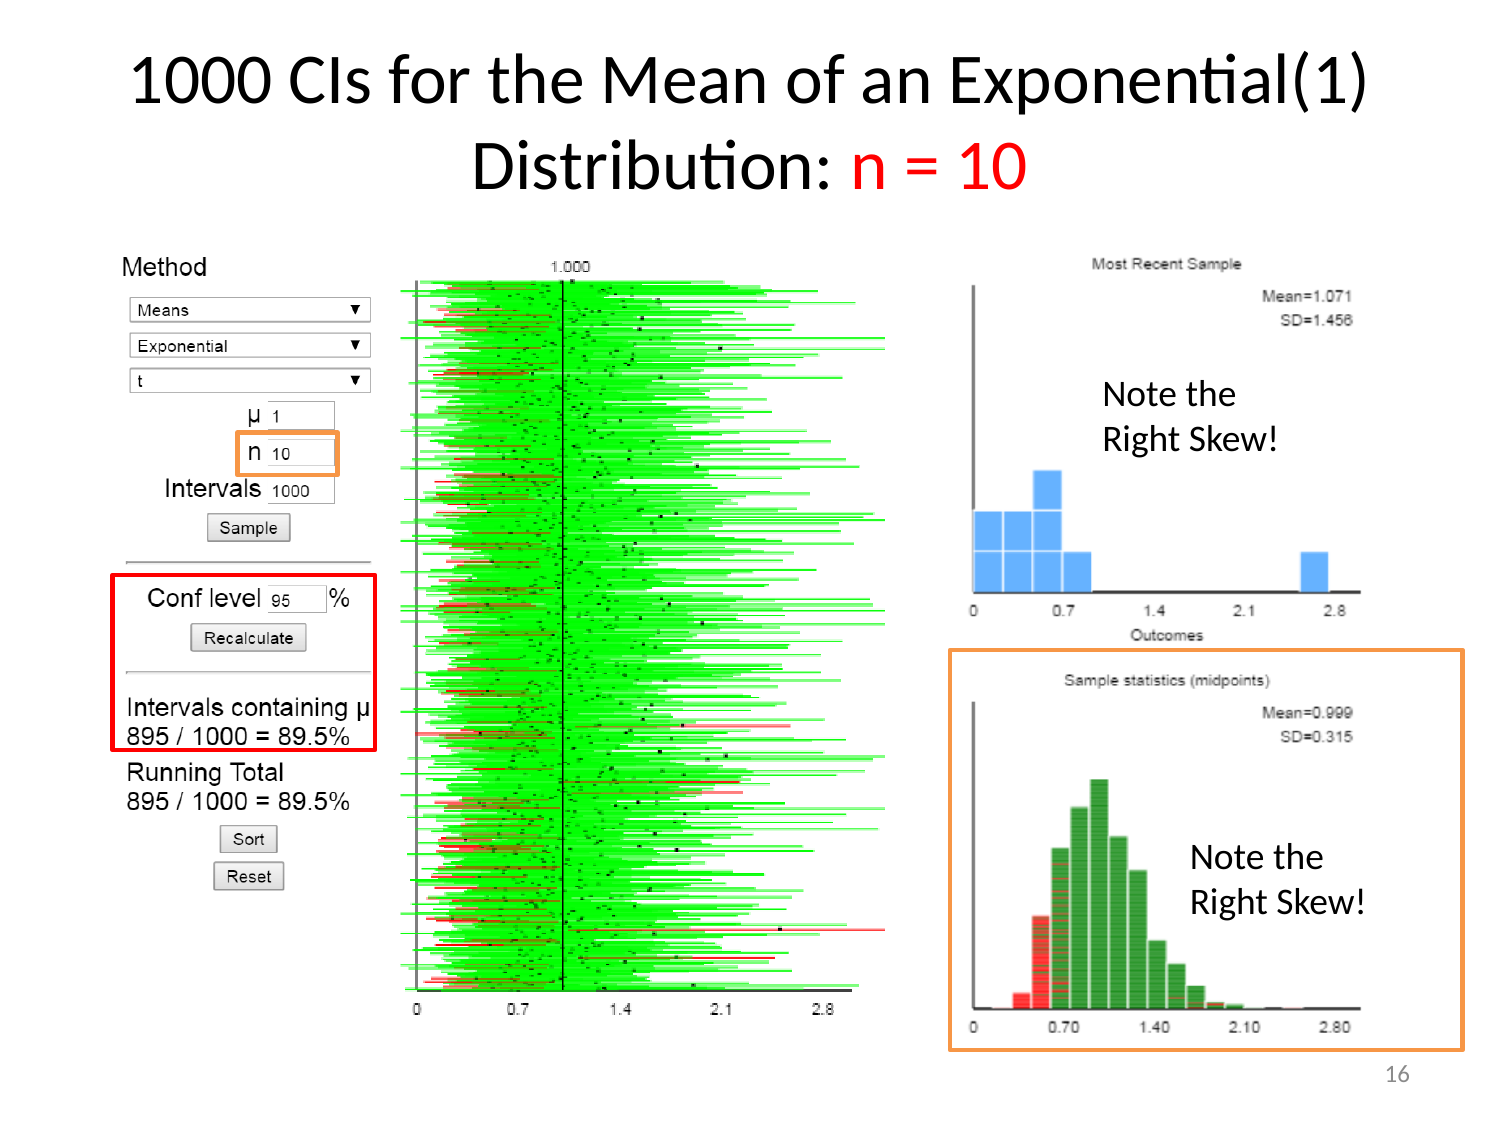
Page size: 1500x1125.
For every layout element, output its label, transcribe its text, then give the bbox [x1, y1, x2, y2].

slide_number 16 [1074, 1042, 1425, 1103]
title 1000 CIs for the Mean of an Exponential(1) Distribution: n = 10 [75, 24, 1425, 212]
text_box [1401, 648, 1464, 1052]
text_box Note the Right Skew! [1464, 824, 1475, 930]
picture [103, 228, 1397, 1051]
